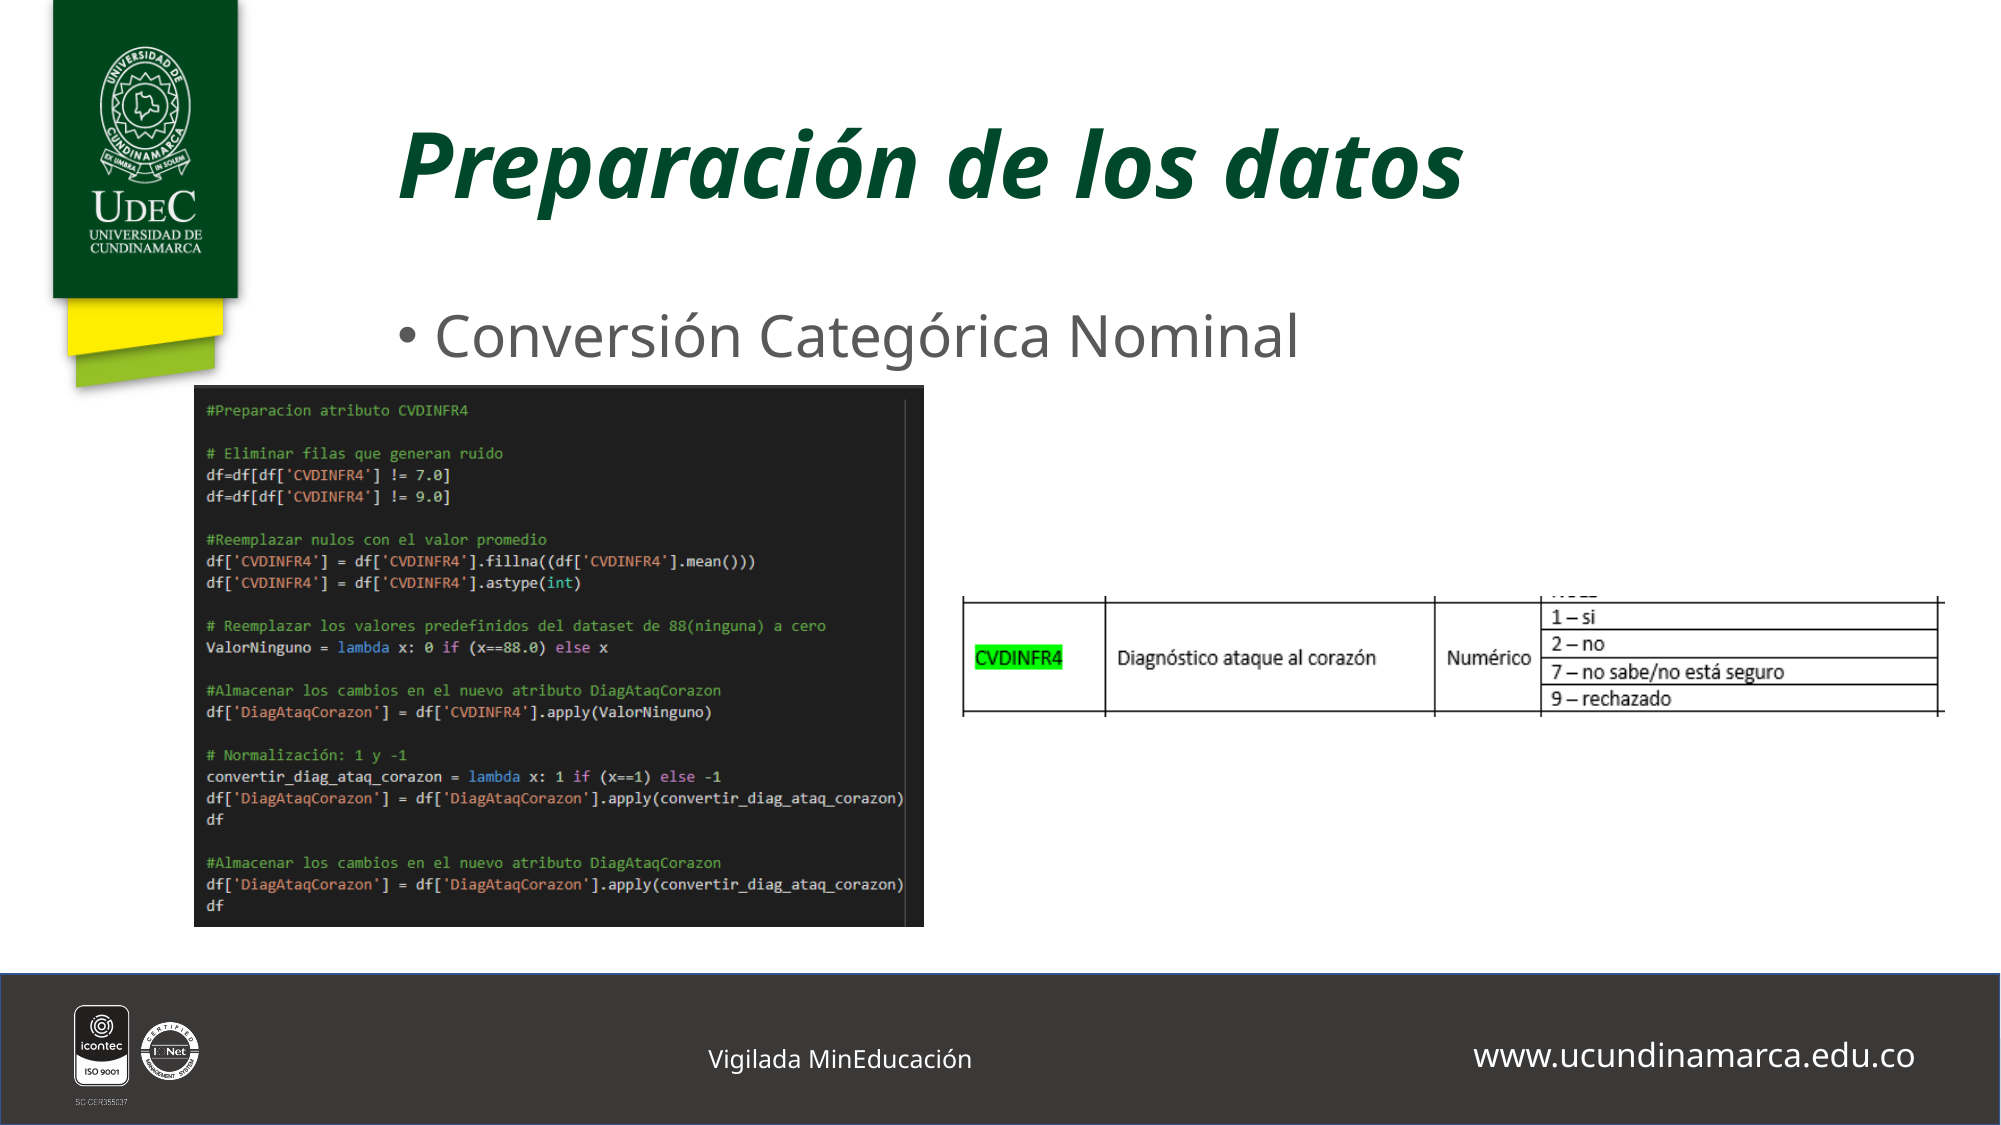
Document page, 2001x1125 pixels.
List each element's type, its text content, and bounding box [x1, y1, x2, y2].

picture [0, 0, 2001, 973]
list Conversión Categórica Nominal [382, 299, 1863, 935]
title Preparación de los datos [382, 59, 1863, 278]
picture [74, 1005, 199, 1108]
